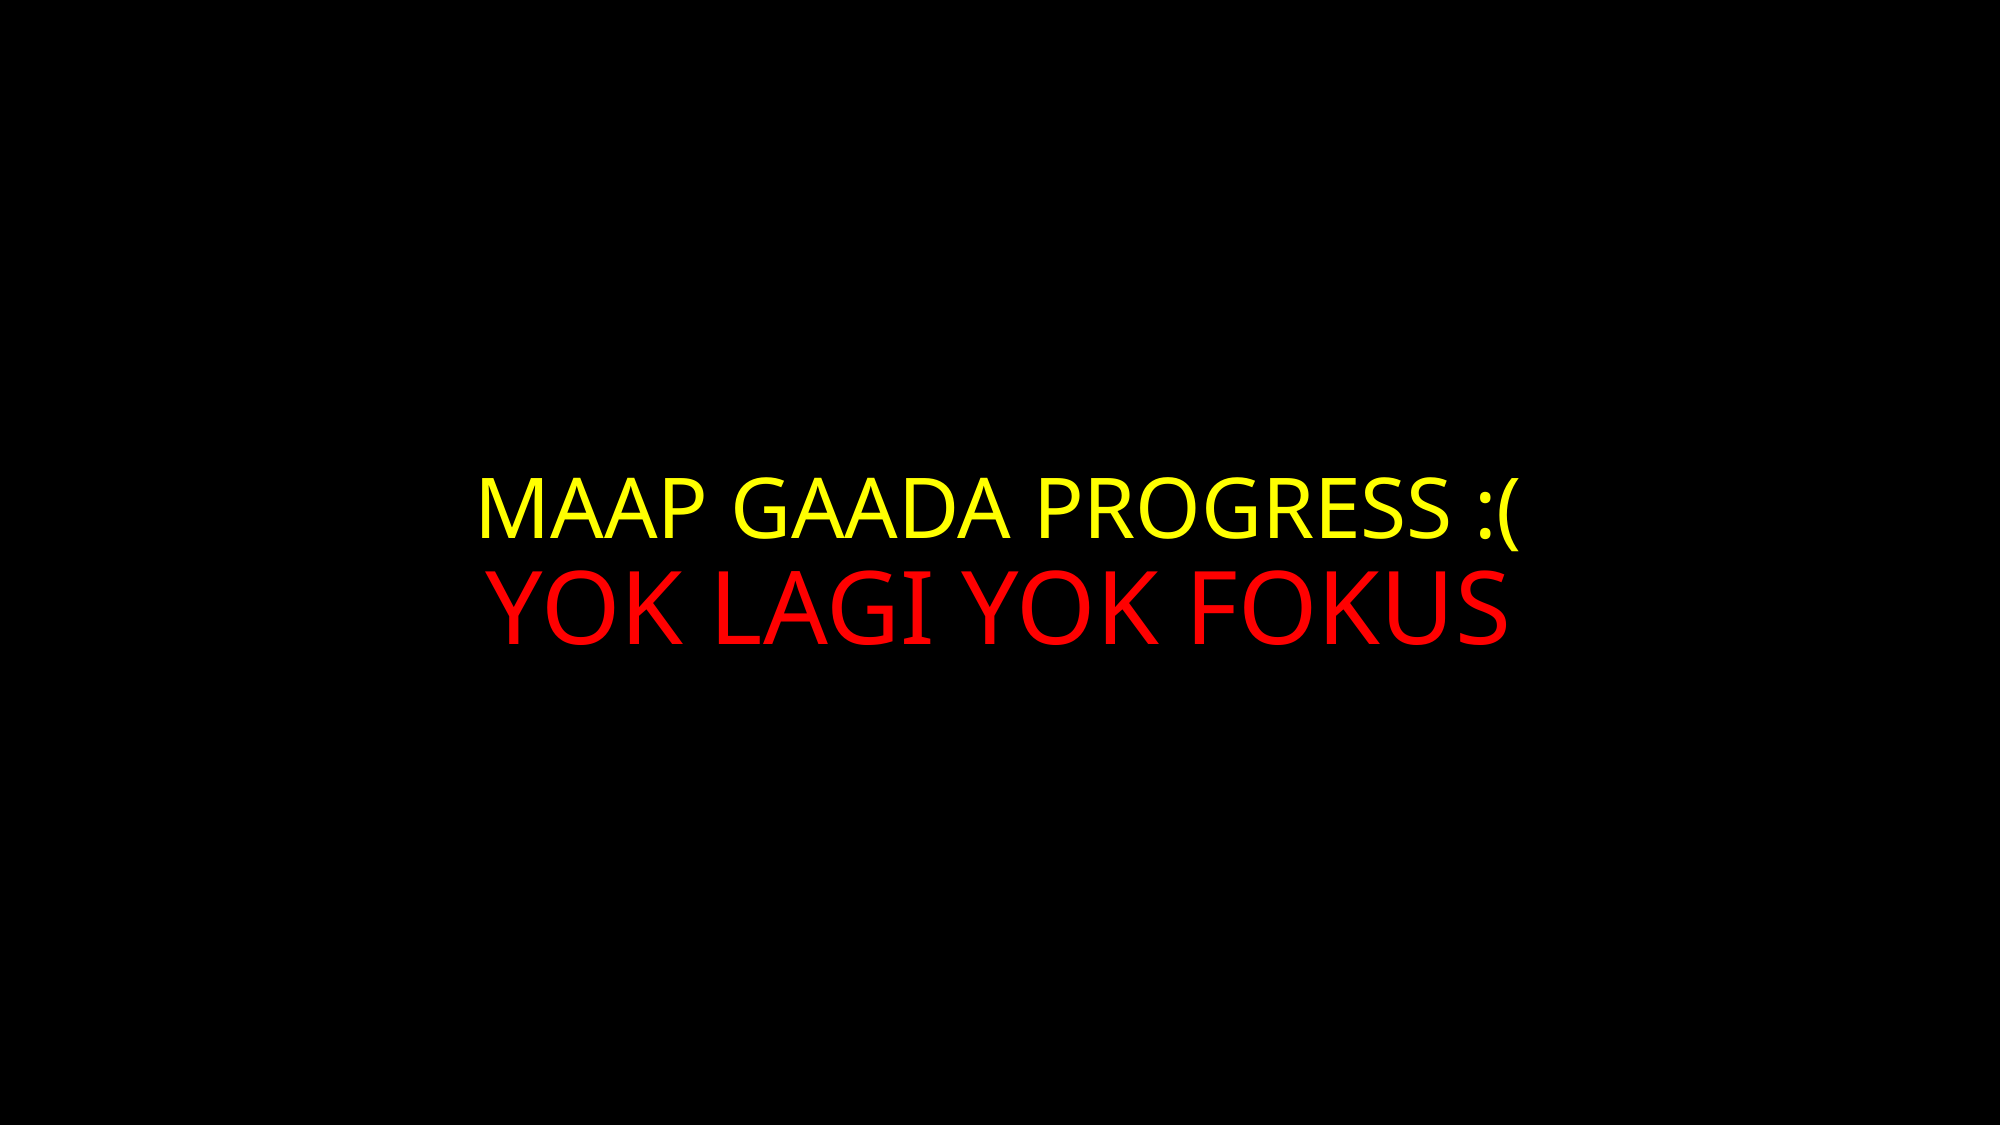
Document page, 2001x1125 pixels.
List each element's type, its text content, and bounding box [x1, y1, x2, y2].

title MAAP GAADA PROGRESS :( YOK LAGI YOK FOKUS [136, 457, 1861, 675]
